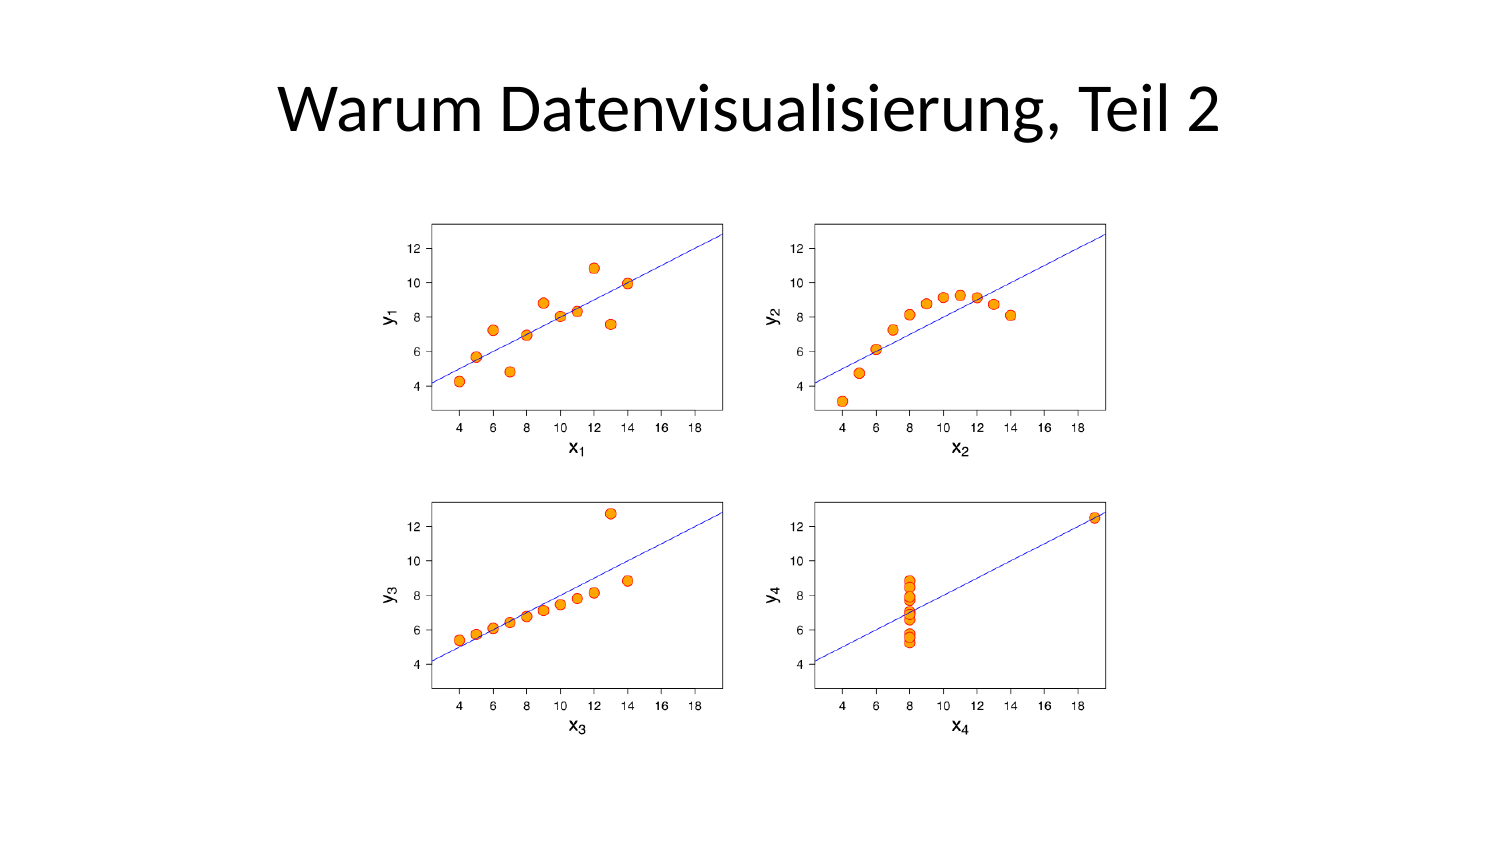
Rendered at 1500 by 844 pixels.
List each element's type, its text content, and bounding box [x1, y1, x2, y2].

picture [368, 195, 1134, 753]
title Warum Datenvisualisierung, Teil 2 [75, 33, 1425, 175]
